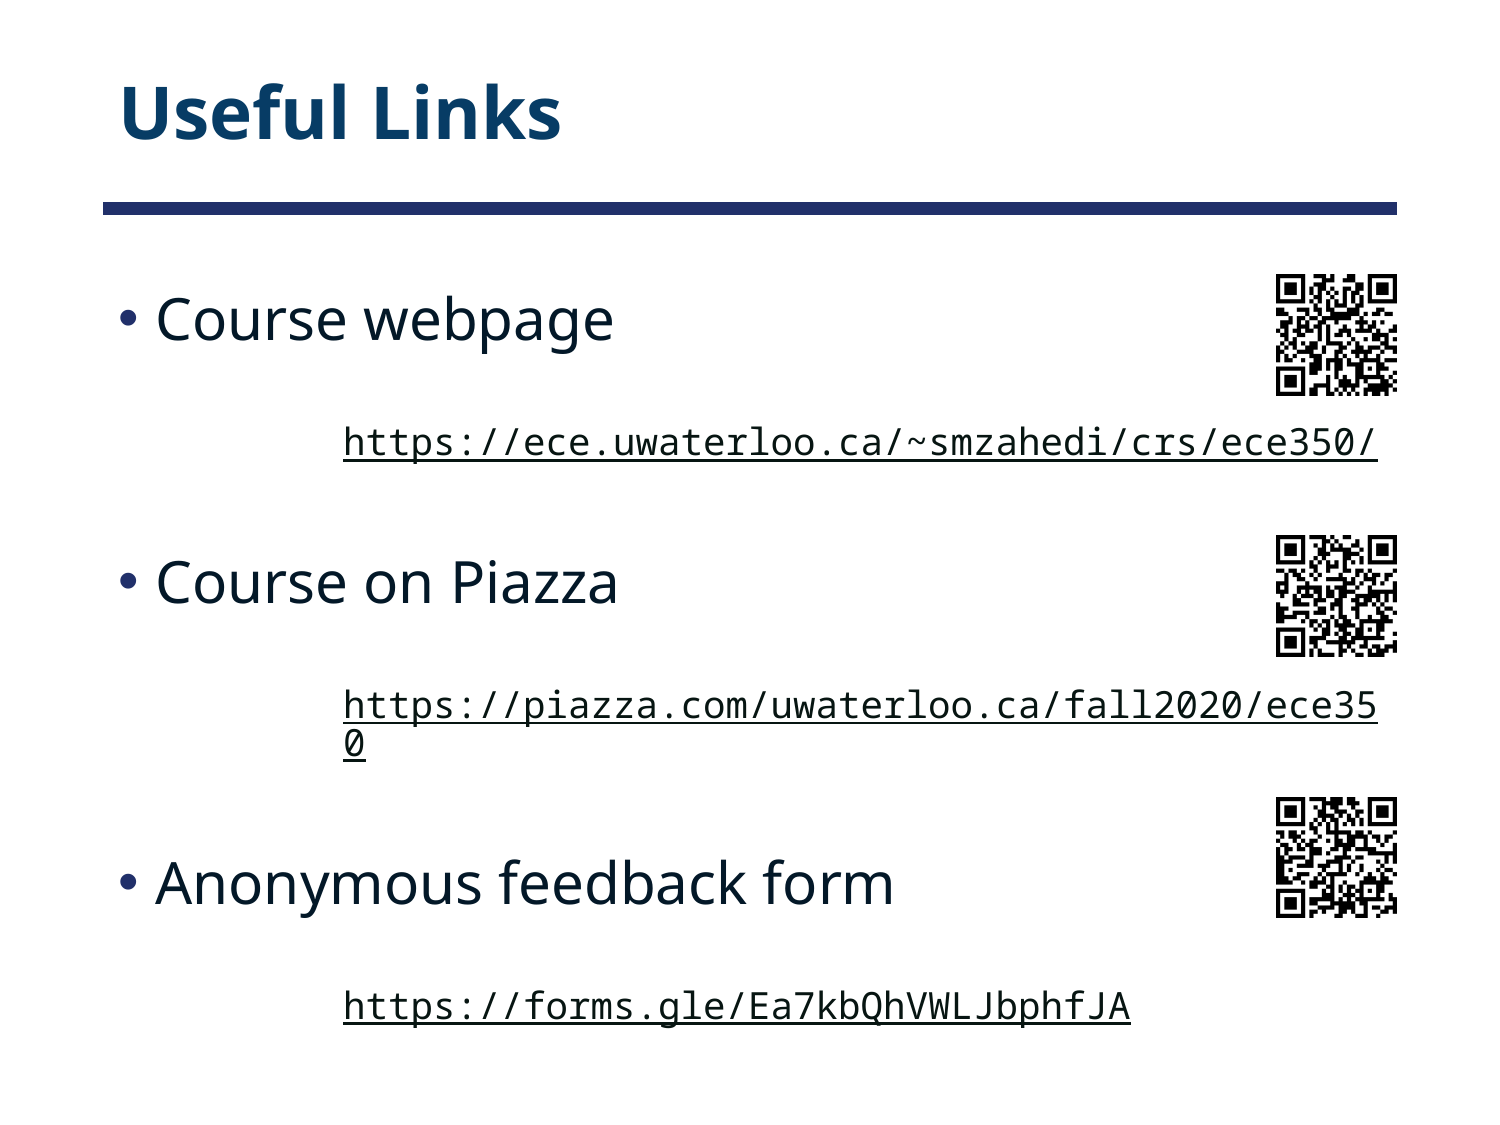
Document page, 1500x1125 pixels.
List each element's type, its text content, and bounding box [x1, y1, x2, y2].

picture [1275, 535, 1397, 657]
picture [1275, 274, 1397, 396]
list Course webpage https://ece.uwaterloo.ca/~smzahedi/crs/ece350/ Course on Piazza https://piazza.com/uwaterloo.ca/fall2020/ece350 Anonymous feedback form https://forms.gle/Ea7kbQhVWLJbphfJA [103, 275, 1397, 1091]
picture [1275, 796, 1397, 918]
title Useful Links [103, 34, 1397, 197]
